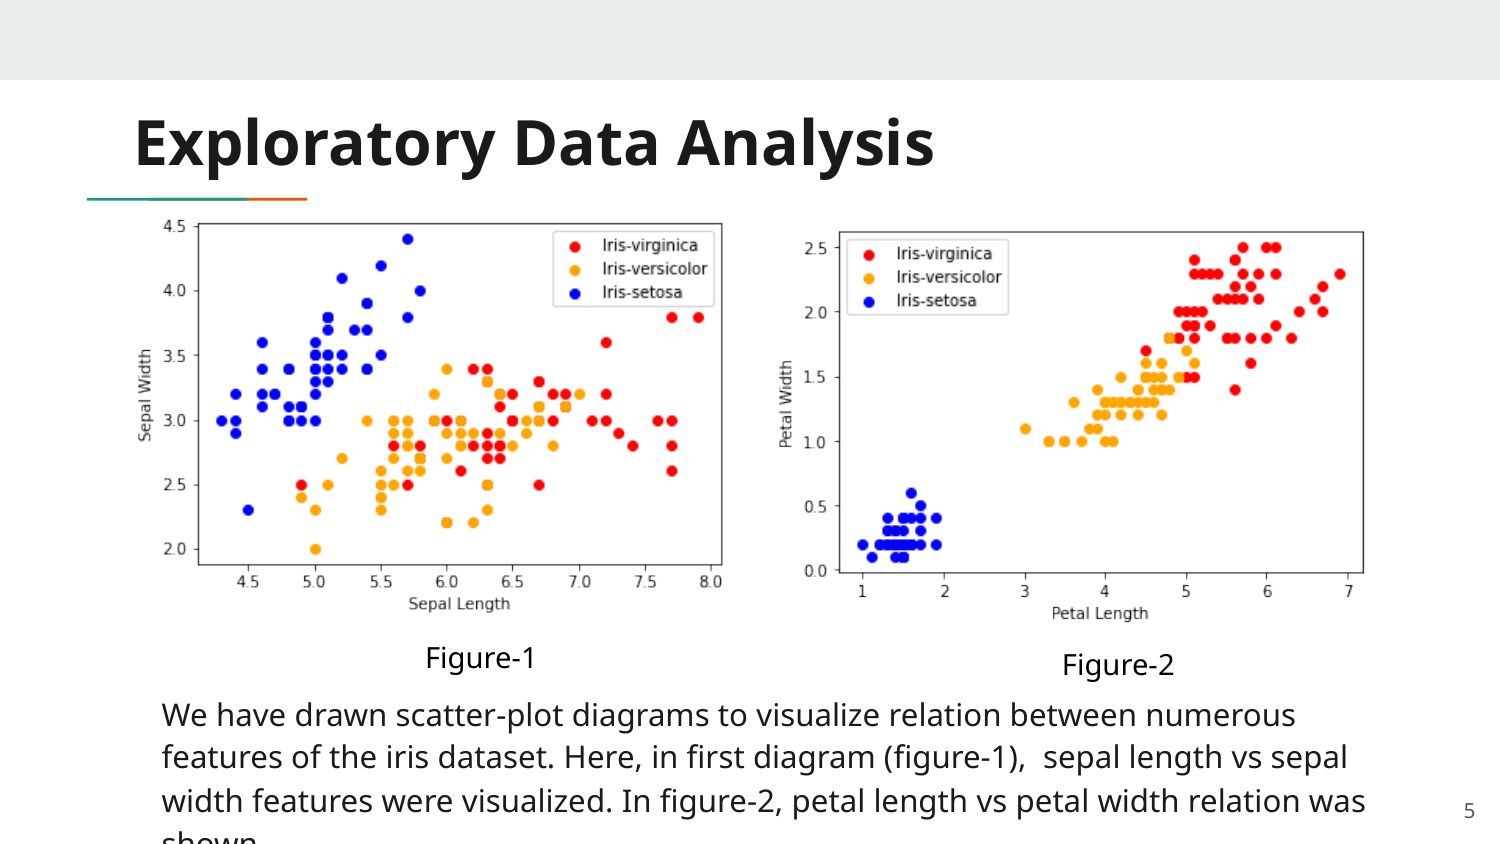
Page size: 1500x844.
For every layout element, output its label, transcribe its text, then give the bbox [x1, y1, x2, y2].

text_box Figure-1 [410, 632, 561, 689]
picture [770, 222, 1375, 632]
picture [128, 209, 734, 625]
slide_number ‹#› [1400, 779, 1491, 844]
list We have drawn scatter-plot diagrams to visualize relation between numerous features of the iris dataset. Here, in first diagram (figure-1), sepal length vs sepal width features were visualized. In figure-2, petal length vs petal width relation was shown. [146, 674, 1429, 822]
text_box Figure-2 [1046, 641, 1198, 697]
title Exploratory Data Analysis [118, 87, 1445, 223]
